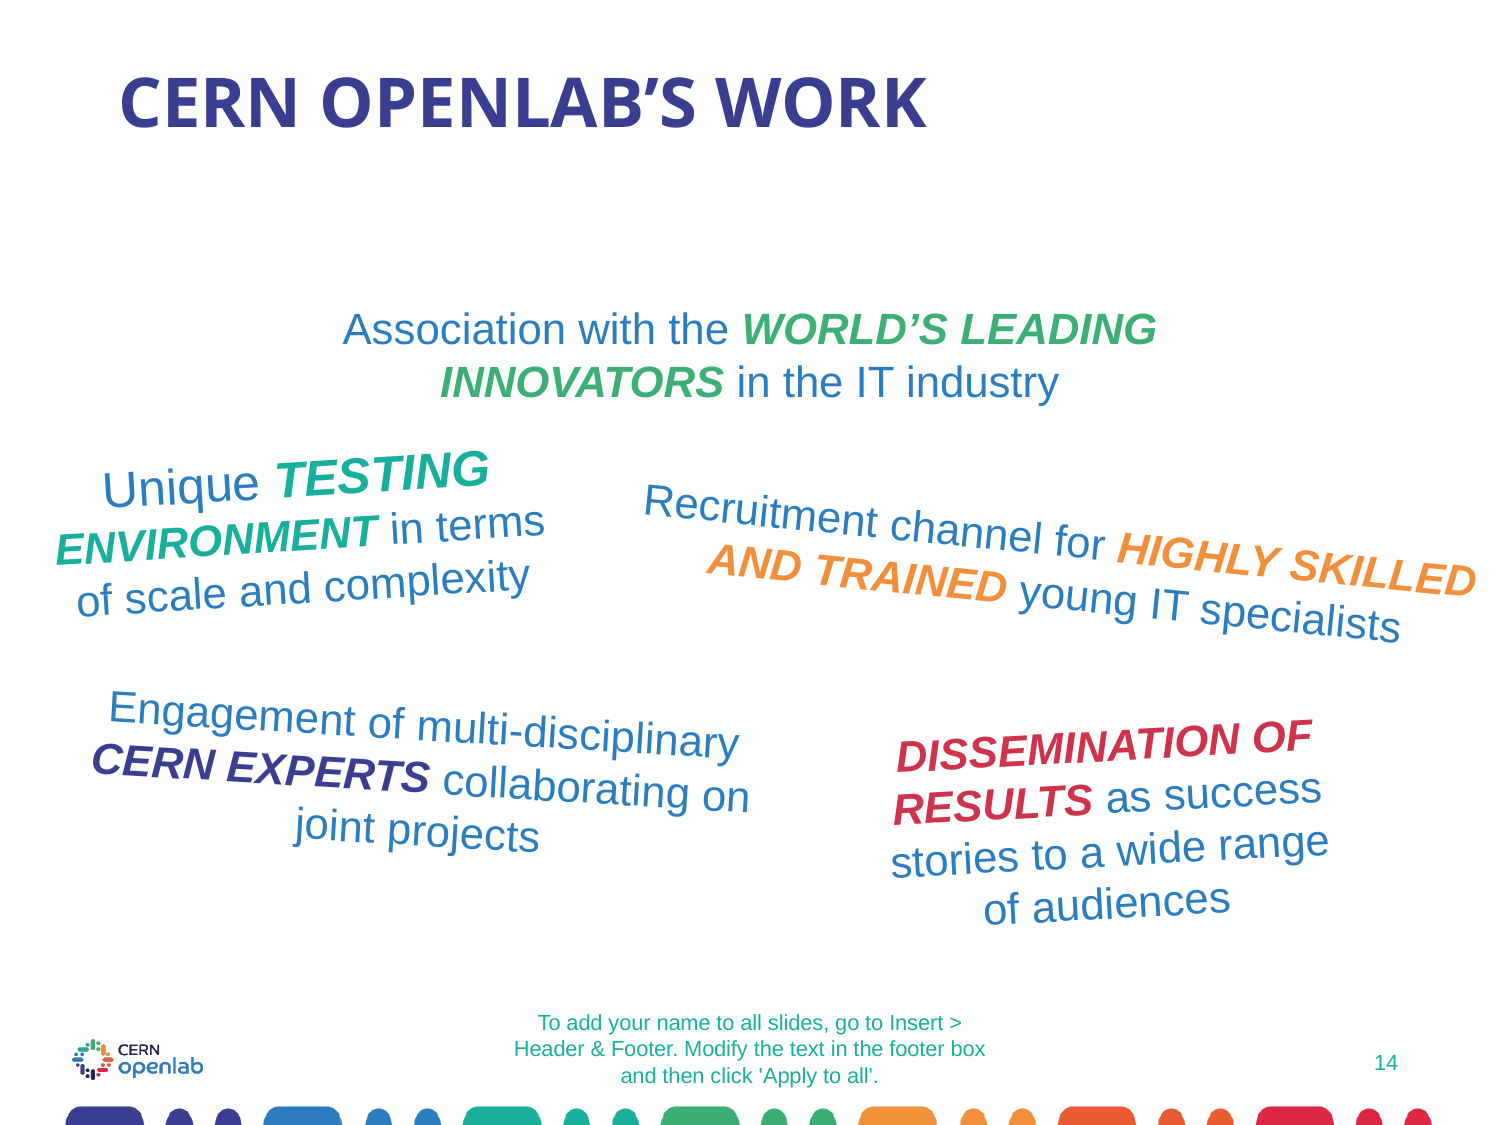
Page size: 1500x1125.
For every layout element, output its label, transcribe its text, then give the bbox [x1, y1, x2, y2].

text_box DISSEMINATION OF RESULTS as success stories to a wide range of audiences [846, 695, 1371, 949]
title CERN OPENLAB’S WORK [103, 59, 1398, 150]
picture [72, 1039, 203, 1080]
text_box Engagement of multi-disciplinary CERN EXPERTS collaborating on joint projects [31, 666, 811, 886]
text_box Recruitment channel for HIGHLY SKILLED AND TRAINED young IT specialists [615, 461, 1500, 669]
footer To add your name to all slides, go to Insert > Header & Footer. Modify the text in the footer box and then click 'Apply to all'. [496, 1031, 1004, 1092]
text_box Association with the WORLD’S LEADING INNOVATORS in the IT industry [321, 293, 1179, 414]
text_box Unique TESTING ENVIRONMENT in terms of scale and complexity [31, 423, 568, 636]
